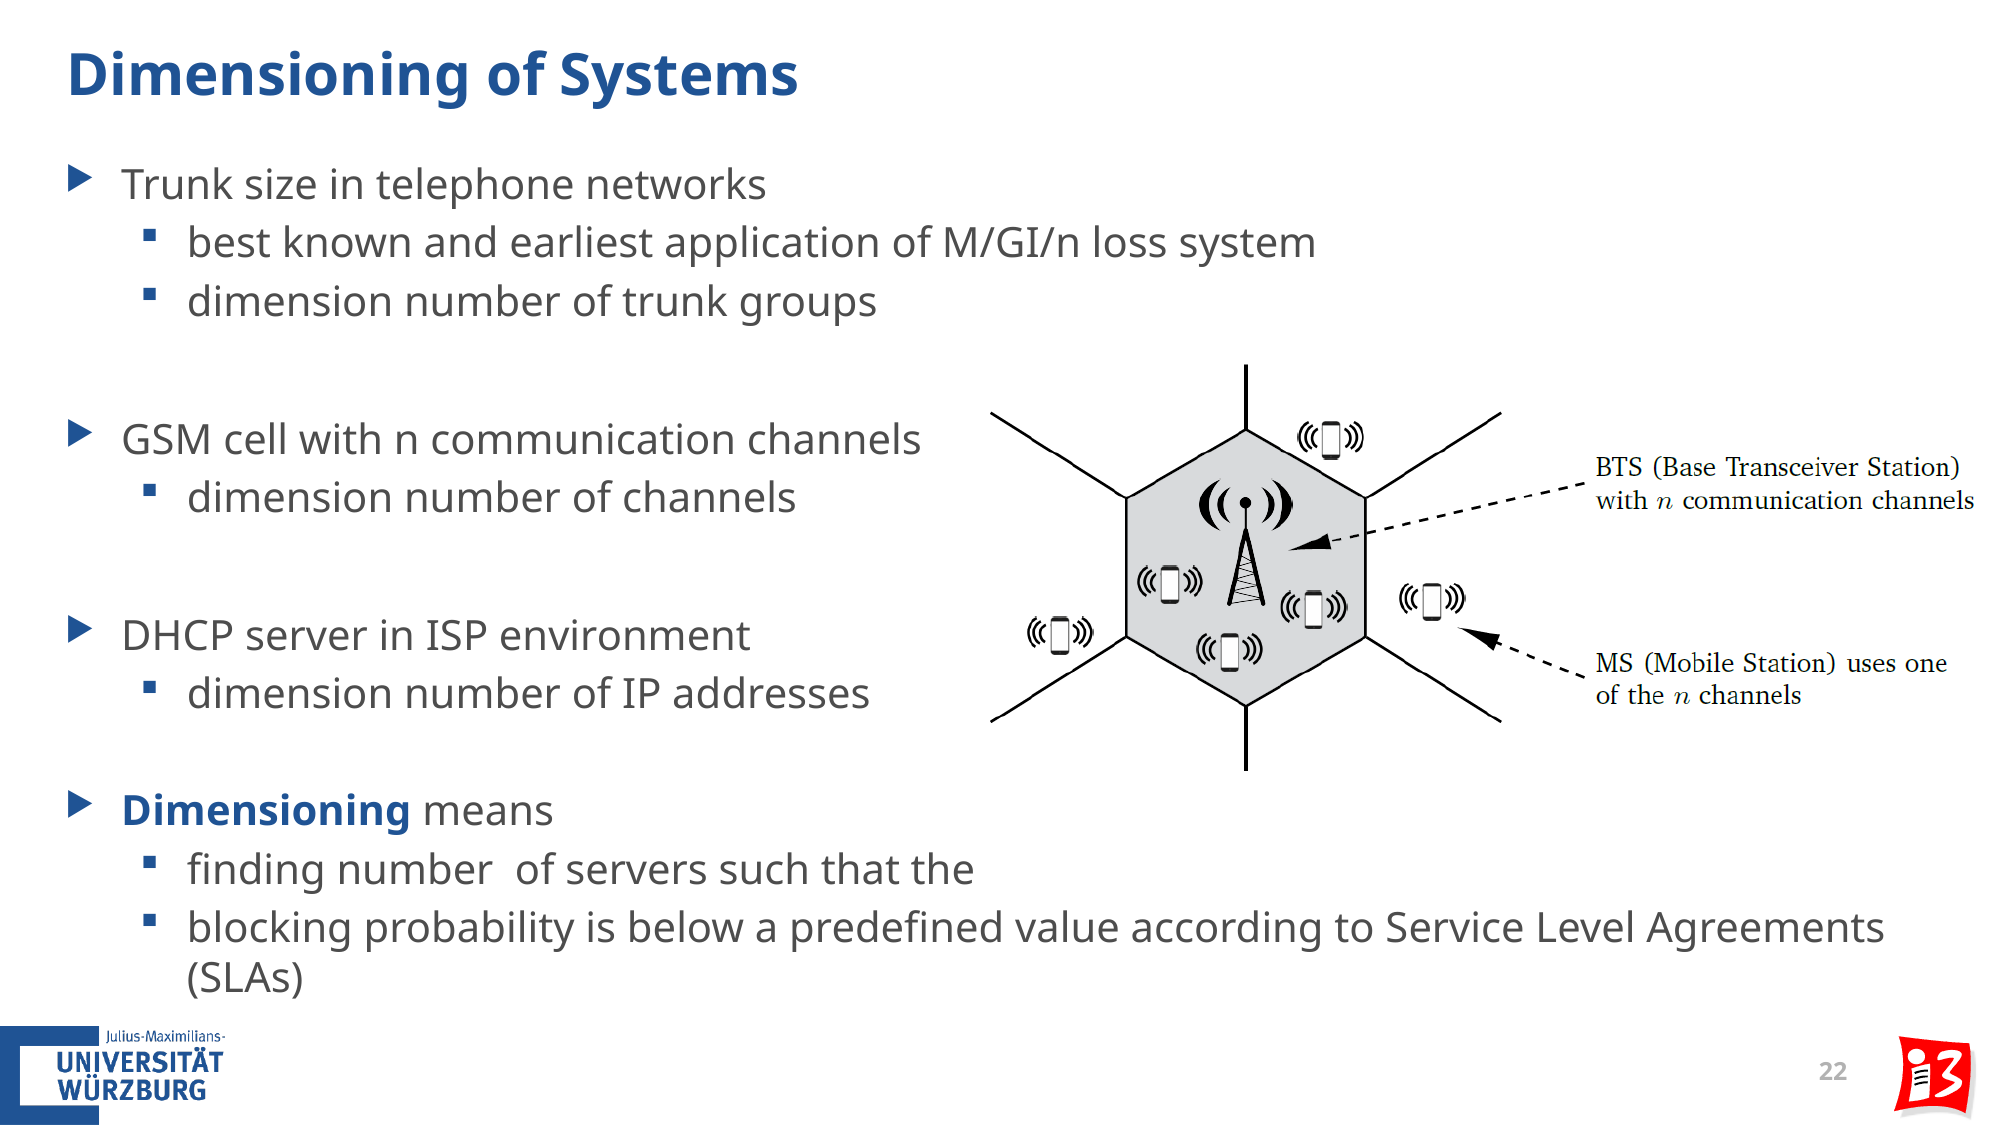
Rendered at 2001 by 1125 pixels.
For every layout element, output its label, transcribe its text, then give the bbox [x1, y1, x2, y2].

picture [962, 321, 1982, 804]
title Dimensioning of Systems [51, 18, 1800, 126]
picture [0, 1026, 225, 1125]
slide_number 22 [1412, 1042, 1863, 1103]
